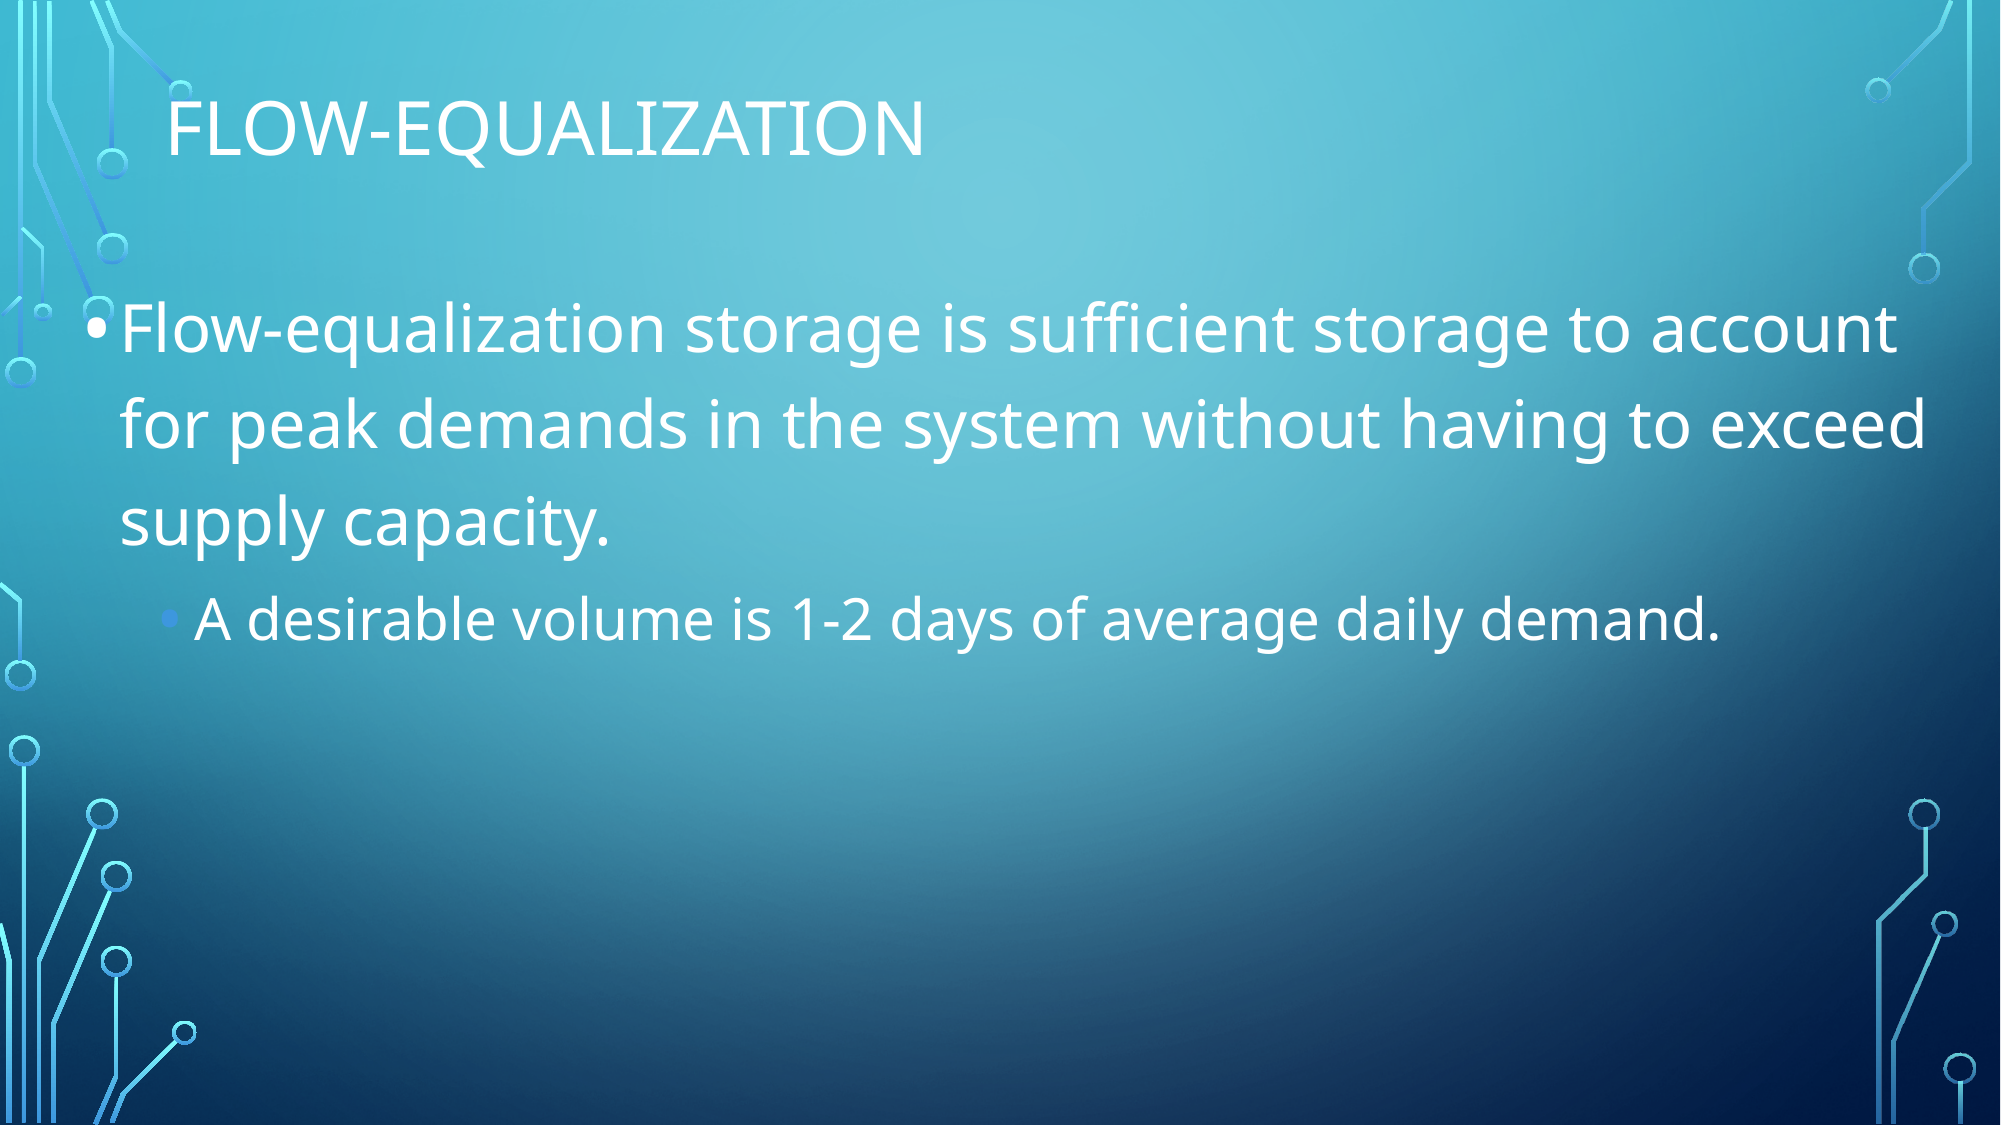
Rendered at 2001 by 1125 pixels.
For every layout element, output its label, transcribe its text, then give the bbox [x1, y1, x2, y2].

list Flow-equalization storage is sufficient storage to account for peak demands in the system without having to exceed supply capacity. A desirable volume is 1-2 days of average daily demand. [66, 262, 1950, 1088]
title Flow-equalization [149, 0, 1851, 262]
